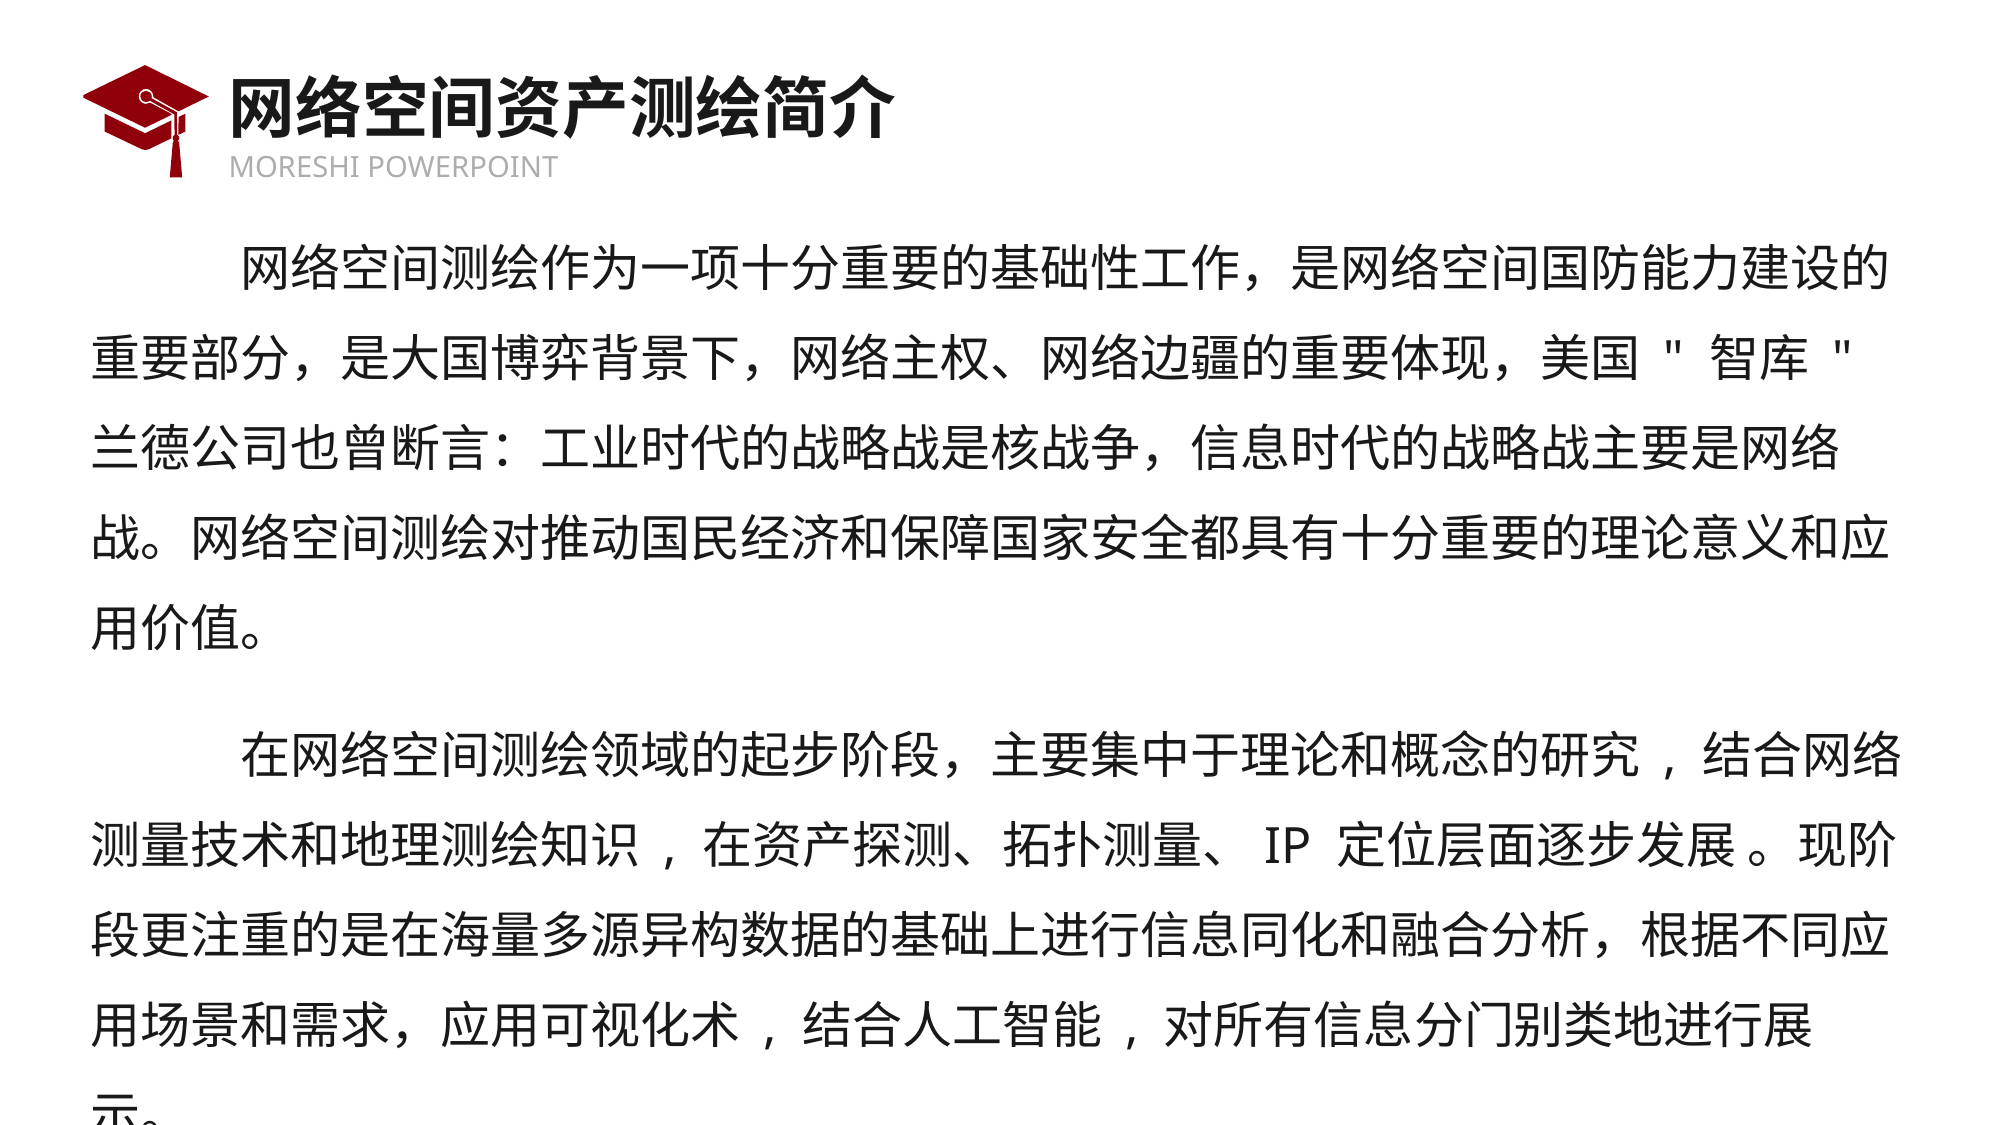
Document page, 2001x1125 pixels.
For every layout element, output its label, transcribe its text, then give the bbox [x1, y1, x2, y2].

title 网络空间资产测绘简介 [213, 55, 1406, 168]
text_box 网络空间测绘作为一项十分重要的基础性工作，是网络空间国防能力建设的重要部分，是大国博弈背景下，网络主权、网络边疆的重要体现，美国 " 智库 " 兰德公司也曾断言：工业时代的战略战是核战争，信息时代的战略战主要是网络战。网络空间测绘对推动国民经济和保障国家安全都具有十分重要的理论意义和应用价值。 在网络空间测绘领域的起步阶段，主要集中于理论和概念的研究 , 结合网络测量技术和地理测绘知识 , 在资产探测、拓扑测量、IP 定位层面逐步发展 。现阶段更注重的是在海量多源异构数据的基础上进行信息同化和融合分析，根据不同应用场景和需求，应用可视化术 , 结合人工智能 , 对所有信息分门别类地进行展示。 [75, 199, 1925, 1125]
